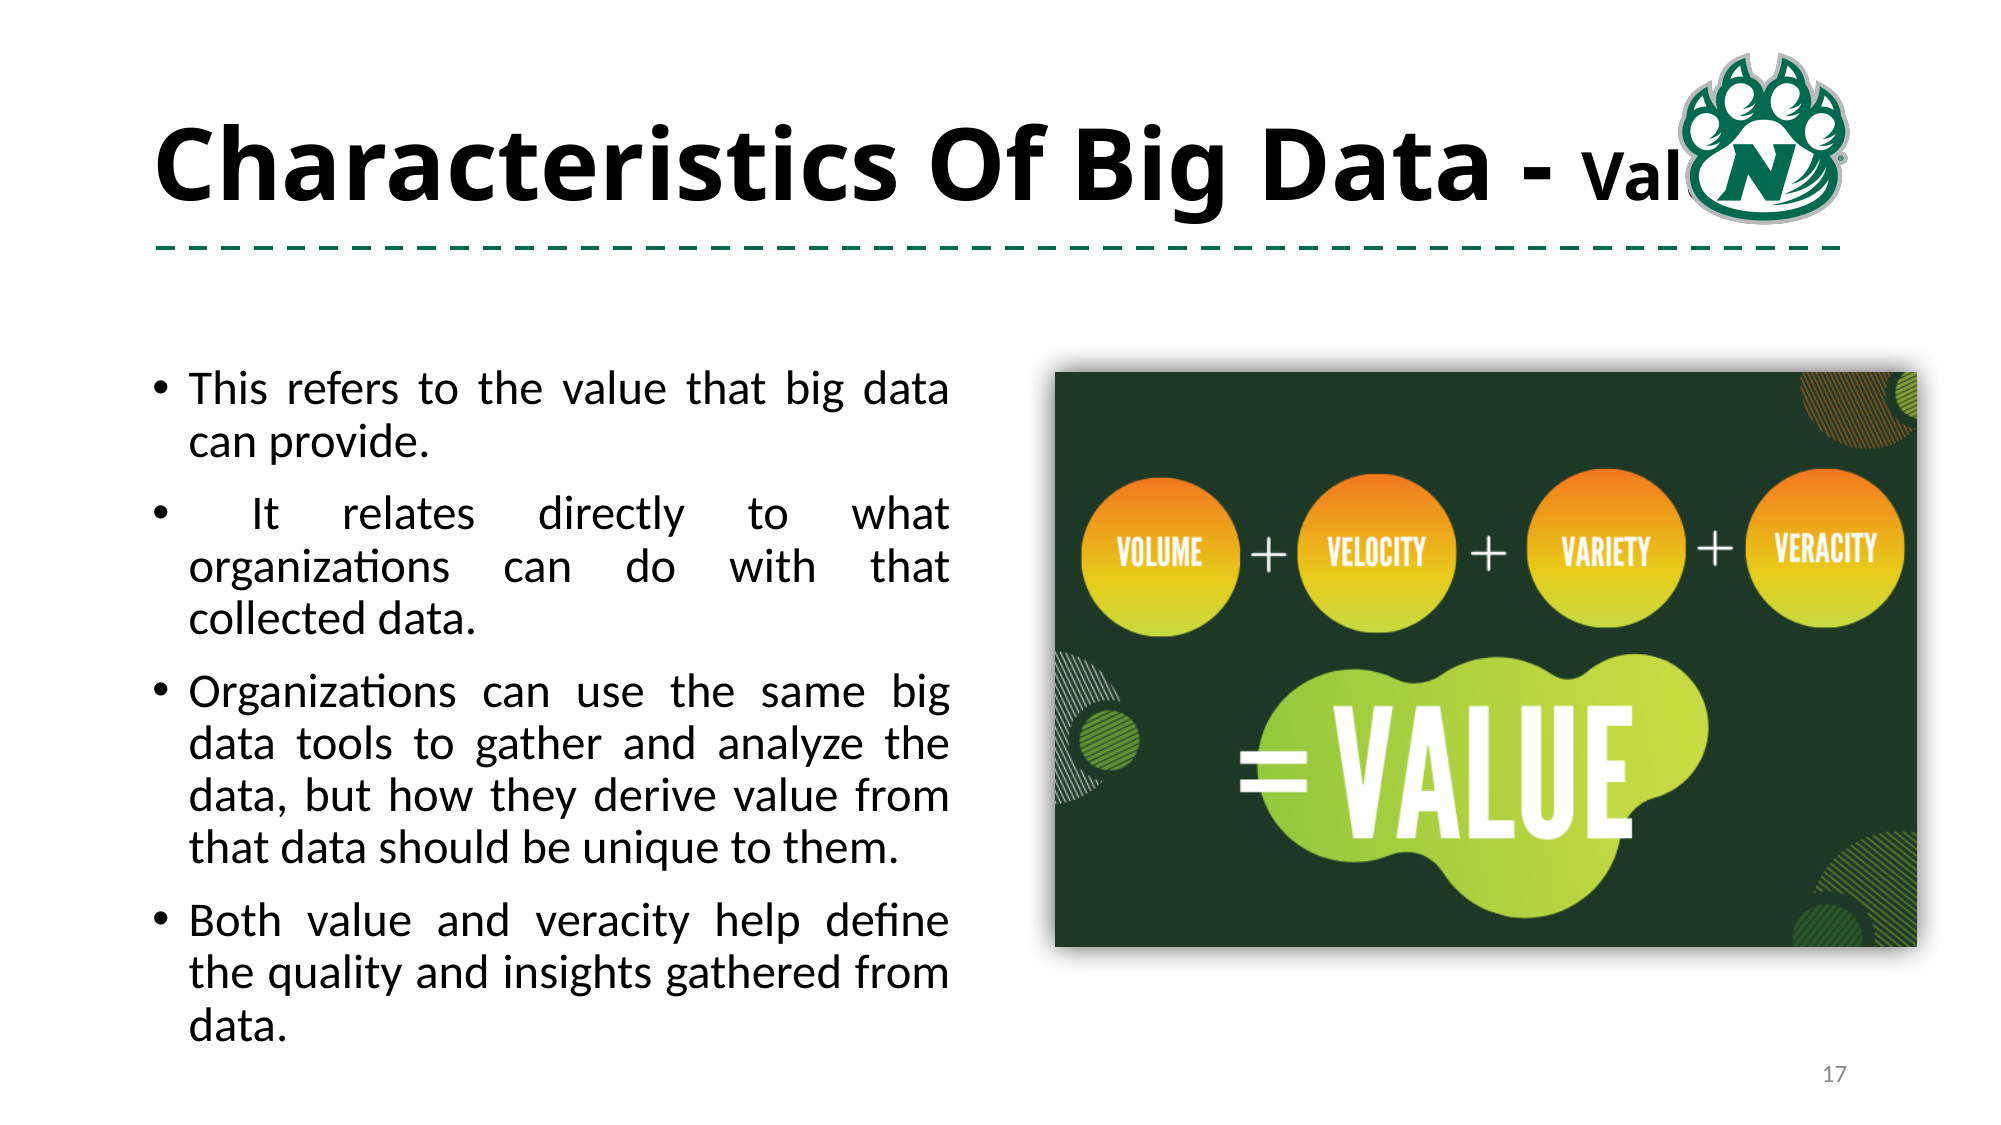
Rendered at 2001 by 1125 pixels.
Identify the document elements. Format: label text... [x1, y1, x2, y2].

slide_number 17 [1412, 1042, 1863, 1103]
picture [1055, 372, 1917, 948]
title Characteristics Of Big Data - Value [137, 59, 1863, 278]
list This refers to the value that big data can provide. It relates directly to what organizations can do with that collected data. Organizations can use the same big data tools to gather and analyze the data, but how they derive value from that data should be unique to them. Both value and veracity help define the quality and insights gathered from data. [137, 277, 966, 1066]
picture [1677, 52, 1850, 225]
